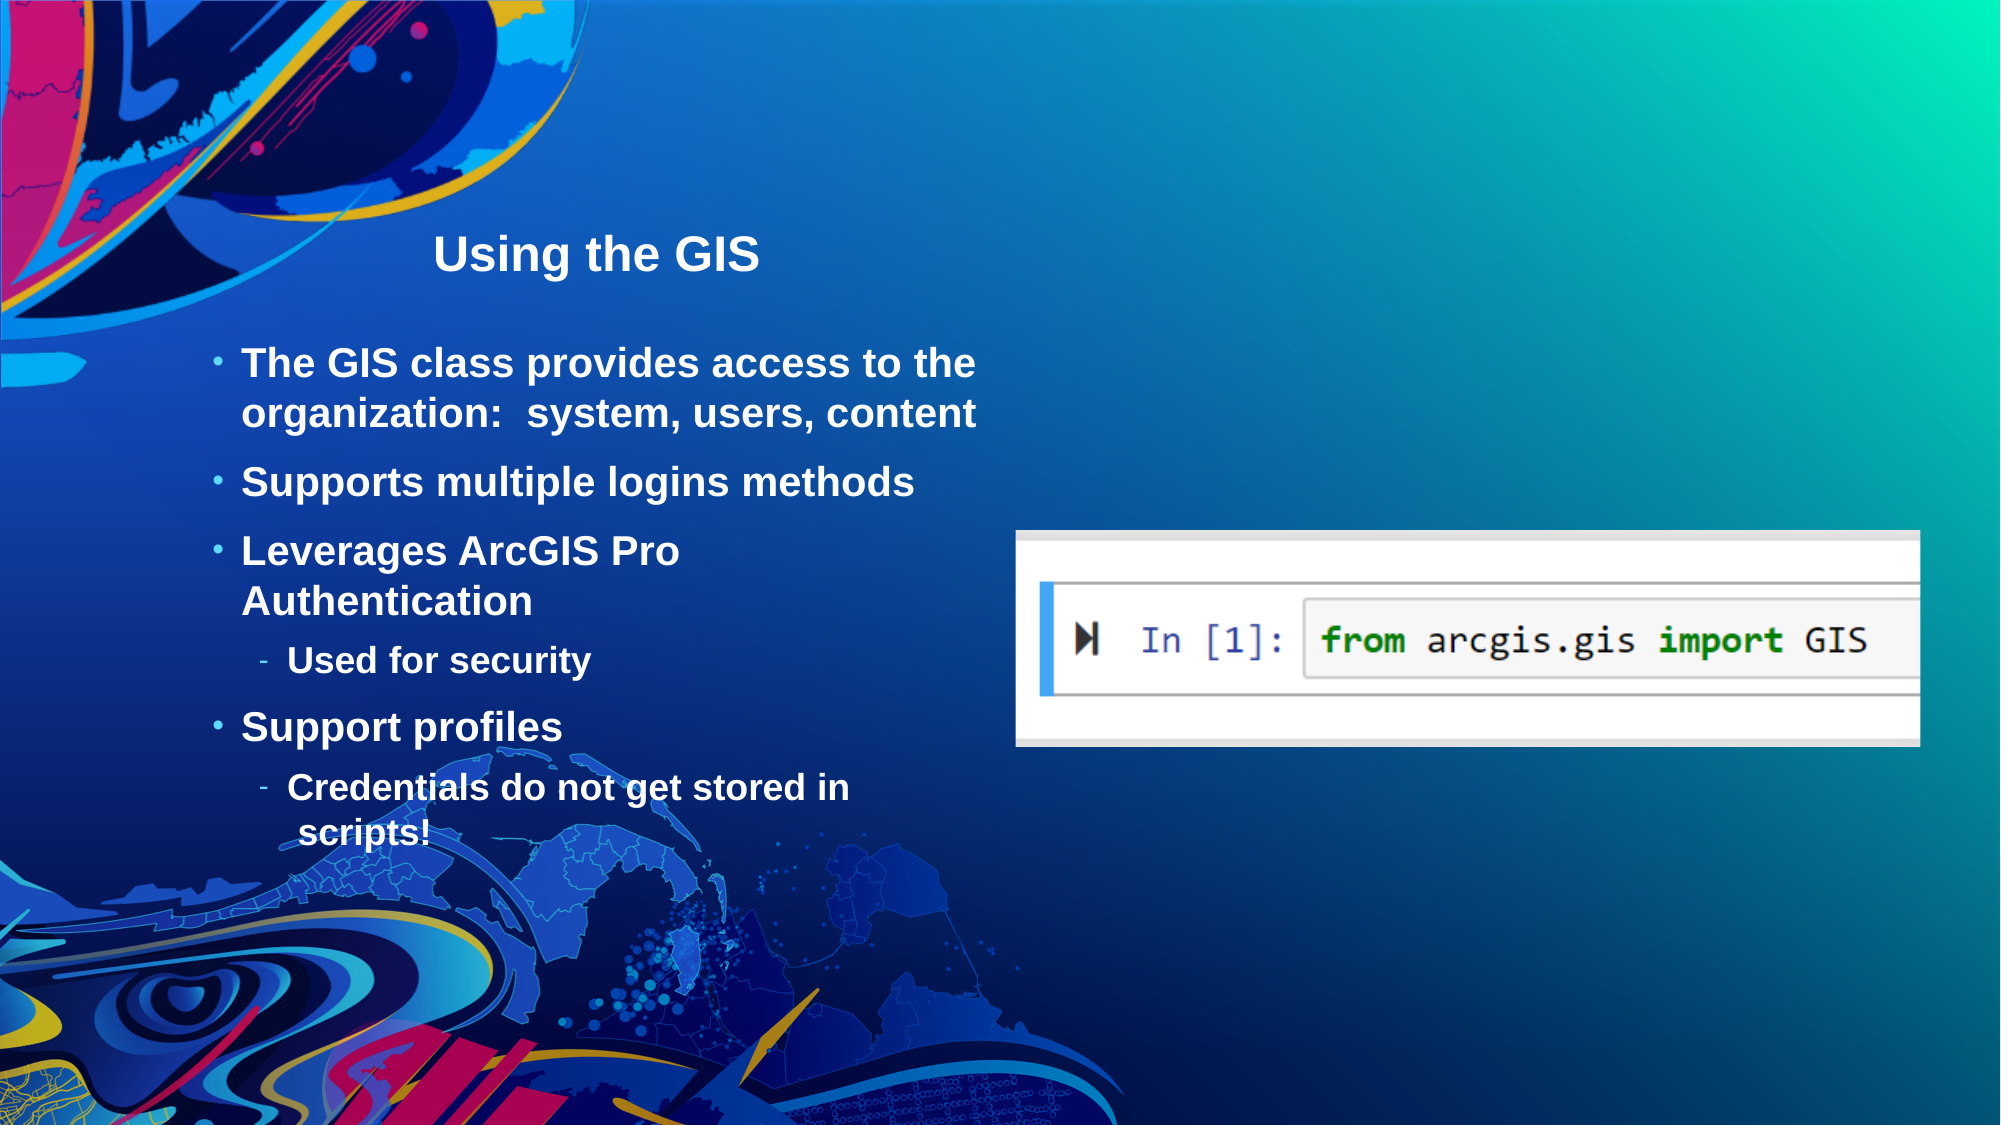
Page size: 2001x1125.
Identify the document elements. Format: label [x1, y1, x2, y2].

text_box [0, 0, 2000, 1125]
